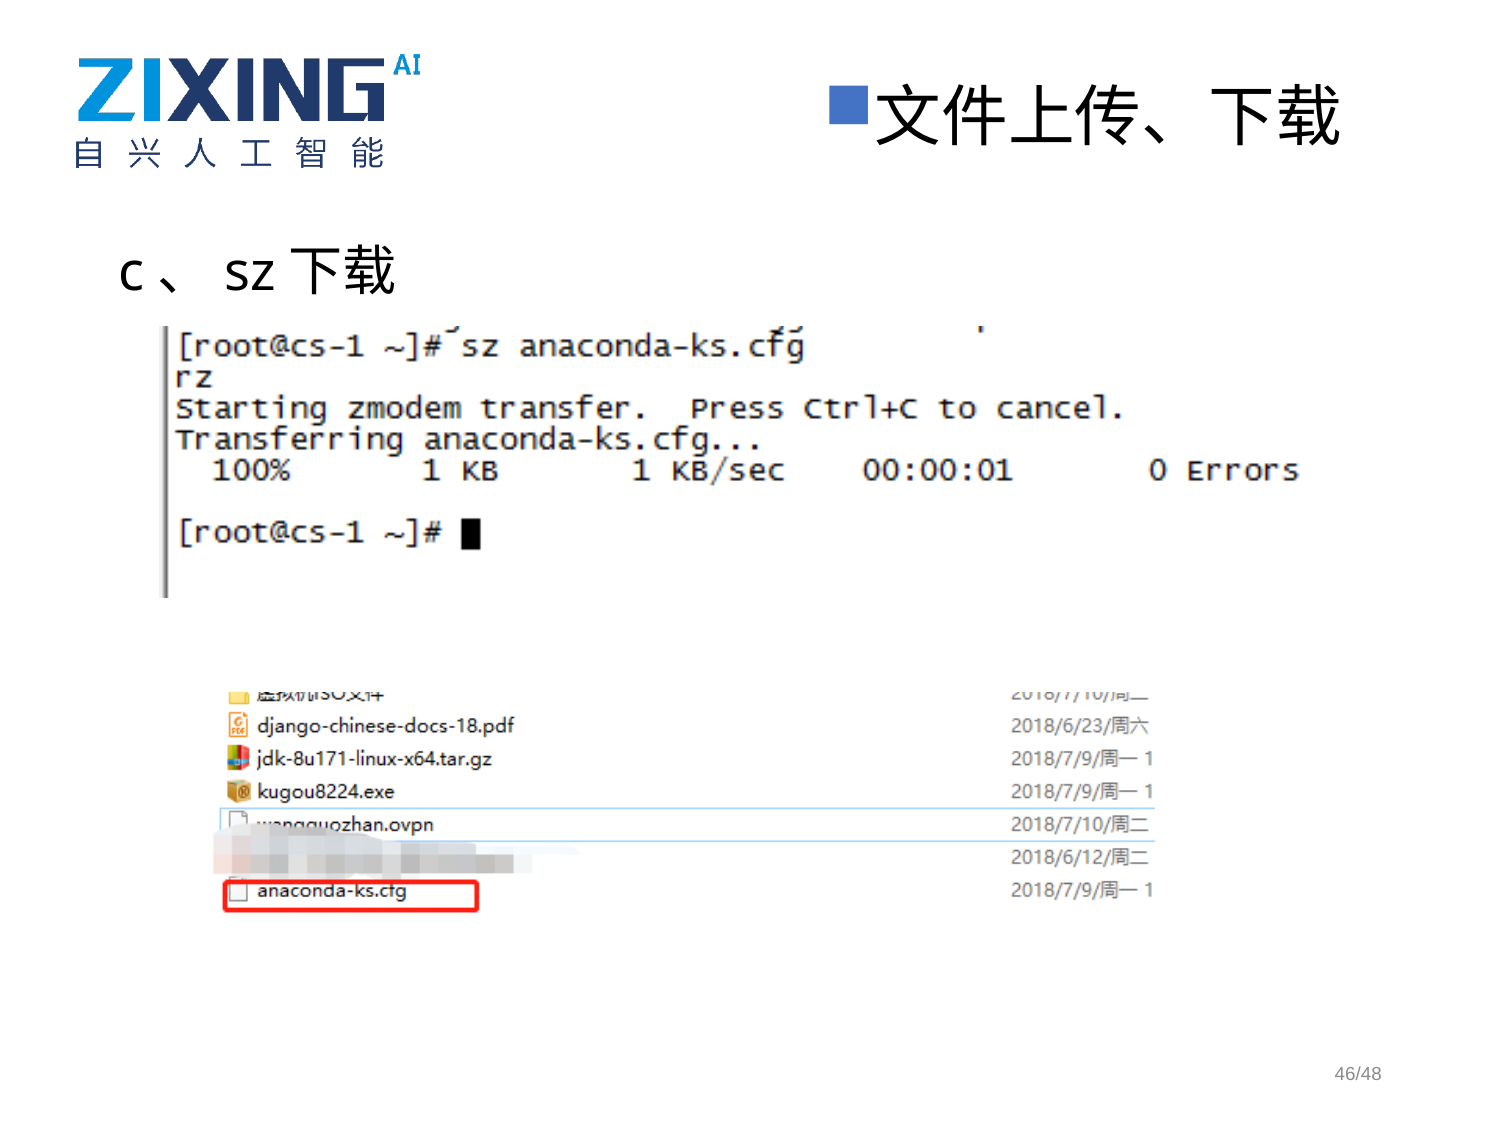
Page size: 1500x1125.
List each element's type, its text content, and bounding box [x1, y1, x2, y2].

text_box 文件上传、下载 [808, 66, 1500, 161]
picture [212, 691, 1155, 944]
slide_number 46/48 [1059, 1042, 1397, 1103]
picture [159, 326, 1371, 598]
text_box c、sz下载 [103, 196, 1459, 1038]
picture [76, 54, 420, 168]
